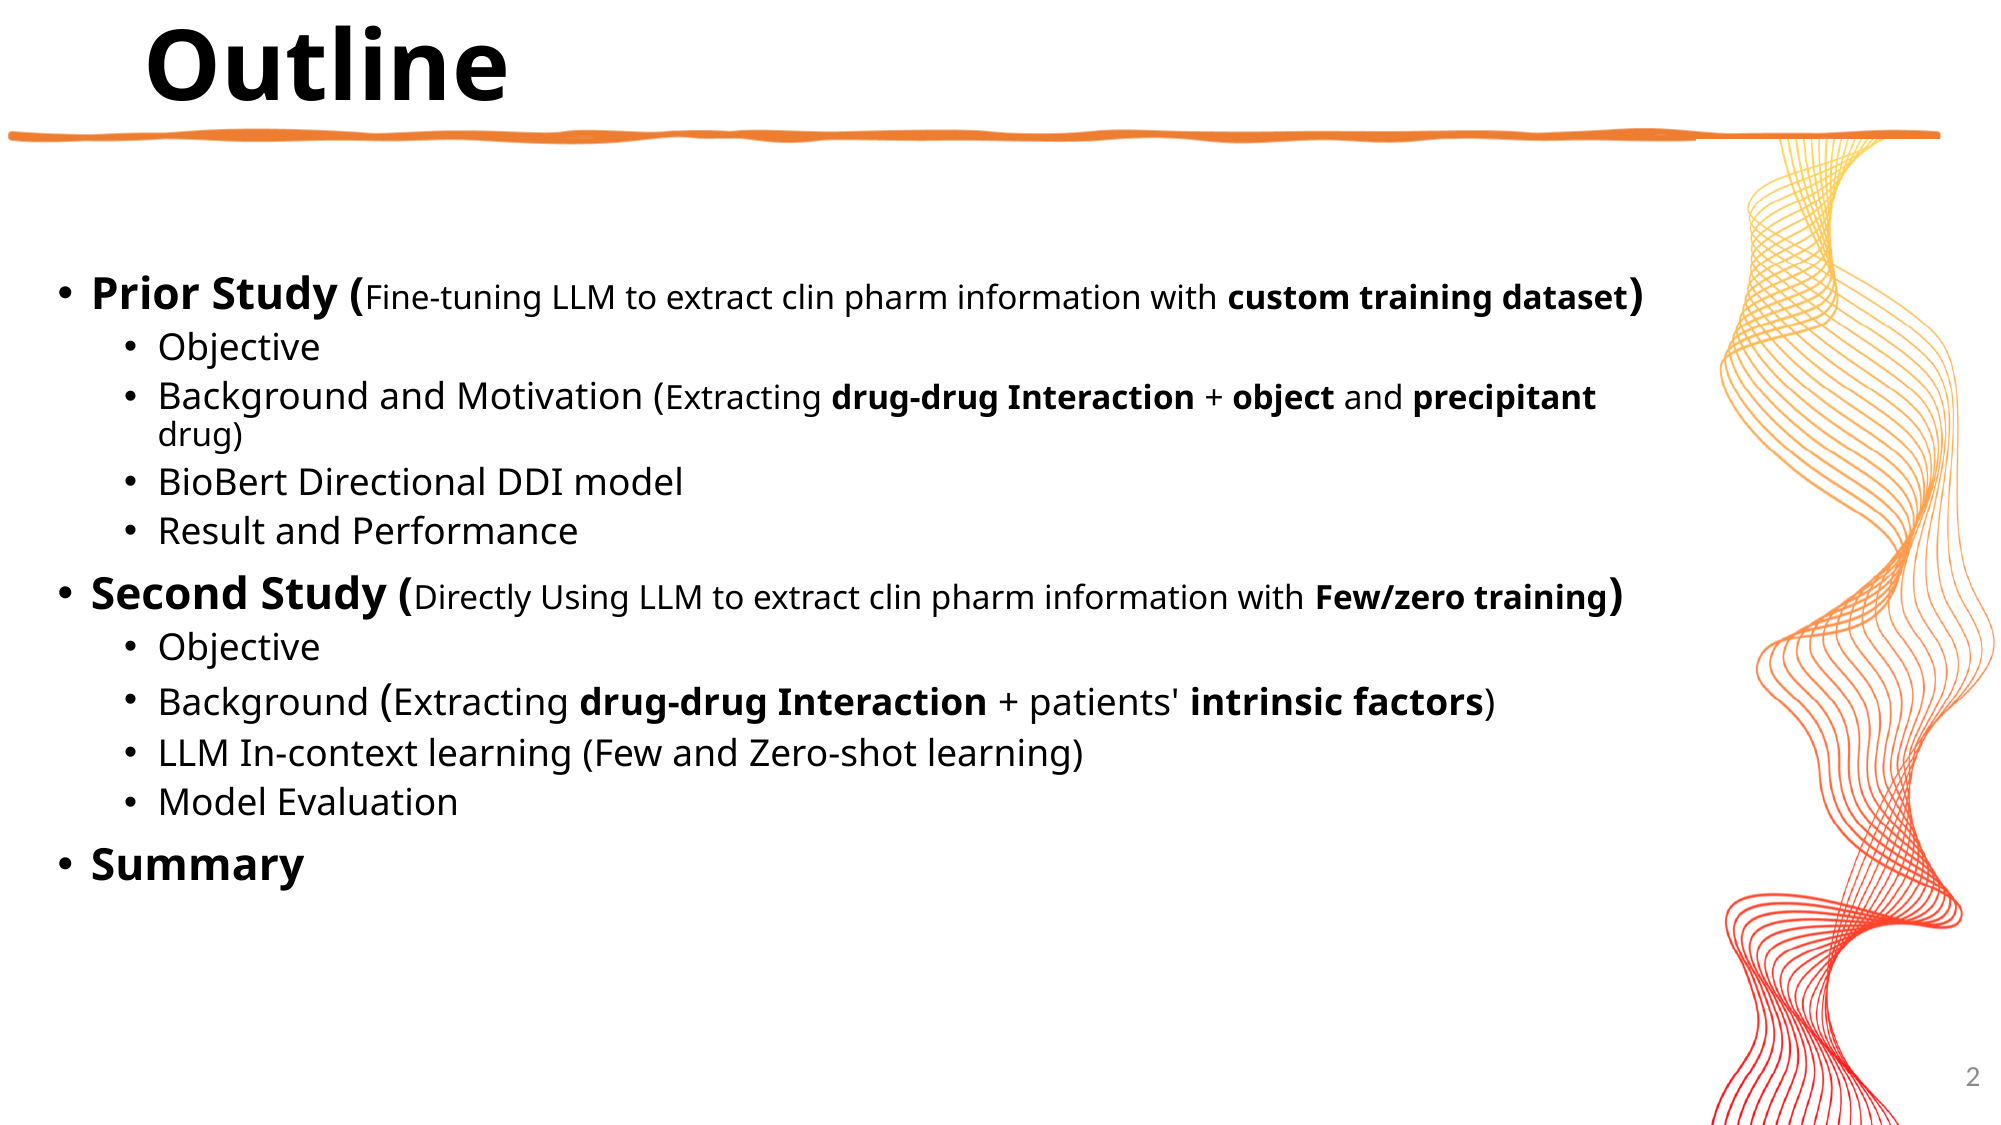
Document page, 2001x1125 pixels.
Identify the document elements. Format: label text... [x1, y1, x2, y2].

picture [0, 114, 2000, 1125]
title Outline [129, 7, 752, 114]
list Prior Study (Fine-tuning LLM to extract clin pharm information with custom training dataset) Objective Background and Motivation (Extracting drug-drug Interaction + object and precipitant drug) BioBert Directional DDI model Result and Performance Second Study (Directly Using LLM to extract clin pharm information with Few/zero training) Objective Background (Extracting drug-drug Interaction + patients' intrinsic factors) LLM In-context learning (Few and Zero-shot learning) Model Evaluation Summary [42, 263, 1664, 960]
